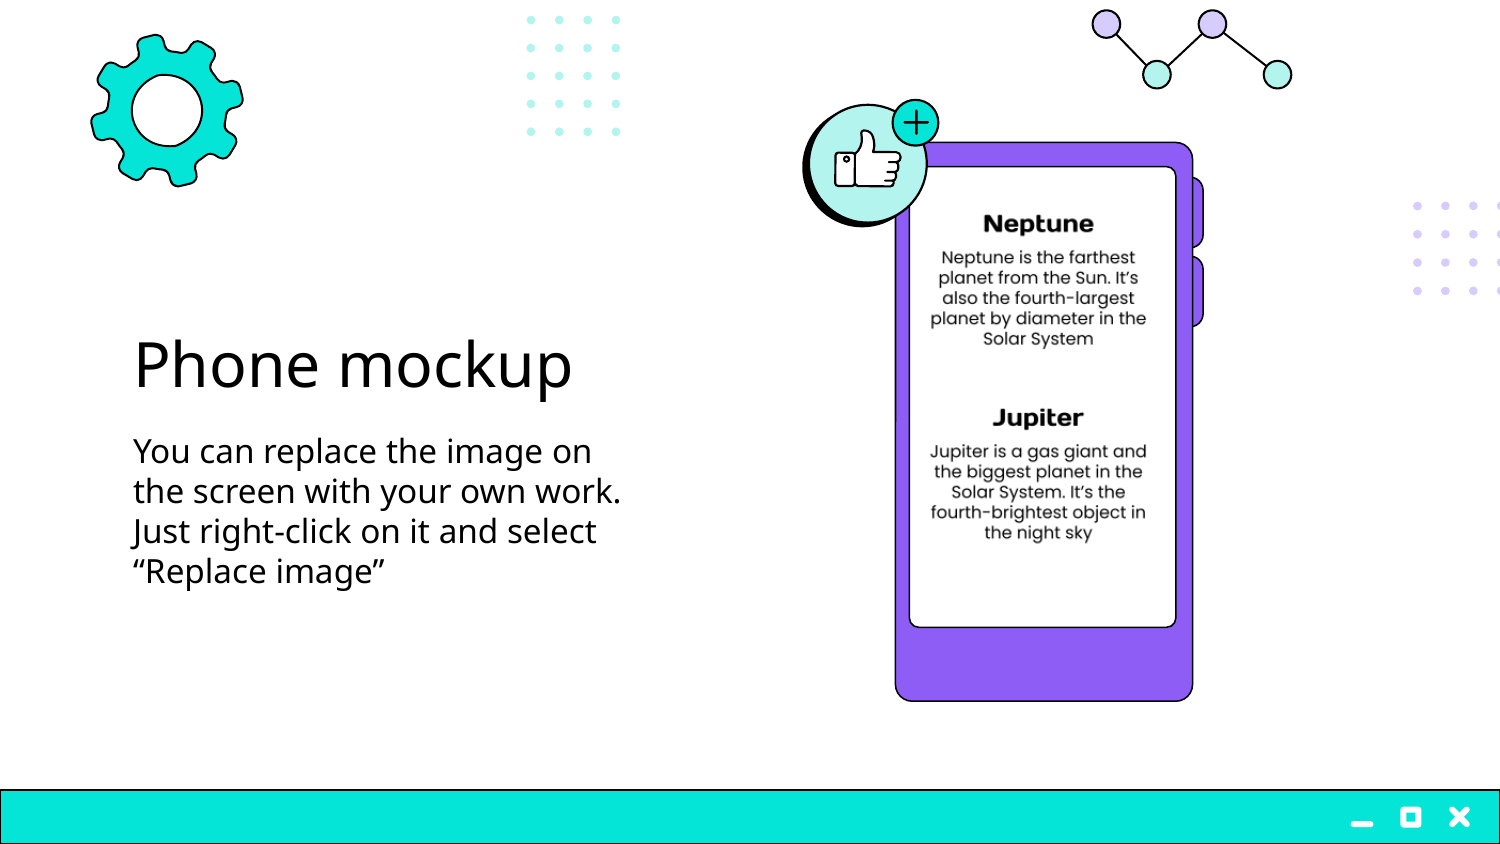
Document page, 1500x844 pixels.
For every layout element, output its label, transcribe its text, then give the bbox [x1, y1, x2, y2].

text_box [89, 0, 940, 228]
picture [909, 166, 1177, 628]
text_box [895, 142, 1204, 702]
subtitle You can replace the image on the screen with your own work. Just right-click on it and select “Replace image” [118, 415, 642, 603]
title Phone mockup [118, 240, 642, 415]
